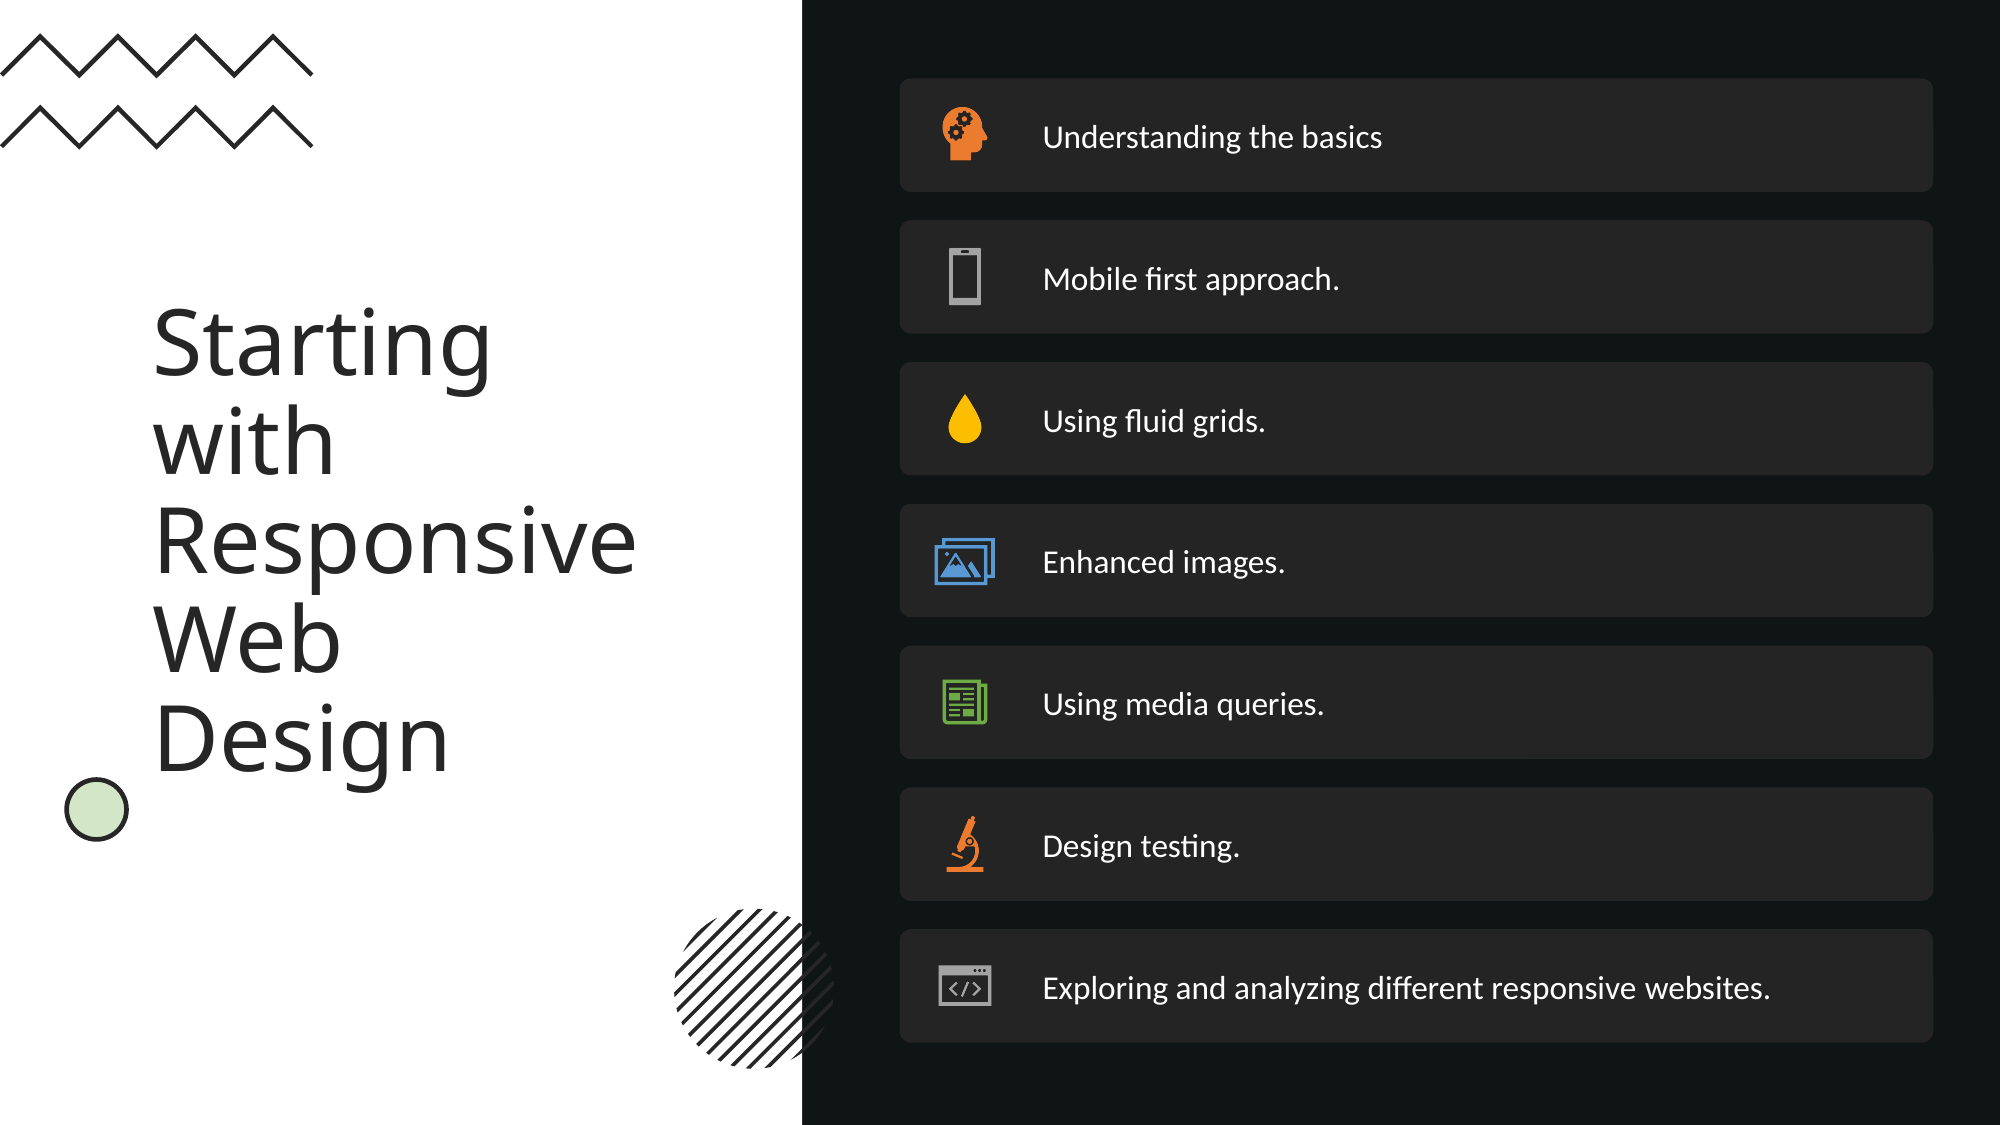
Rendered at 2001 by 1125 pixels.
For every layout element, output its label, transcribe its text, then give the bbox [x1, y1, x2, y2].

text_box [65, 778, 128, 841]
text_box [0, 33, 314, 150]
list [899, 78, 1934, 1043]
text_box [674, 908, 835, 1069]
text_box [0, 0, 803, 1125]
title Starting with Responsive Web Design [137, 196, 663, 892]
text_box [803, 0, 2000, 1125]
